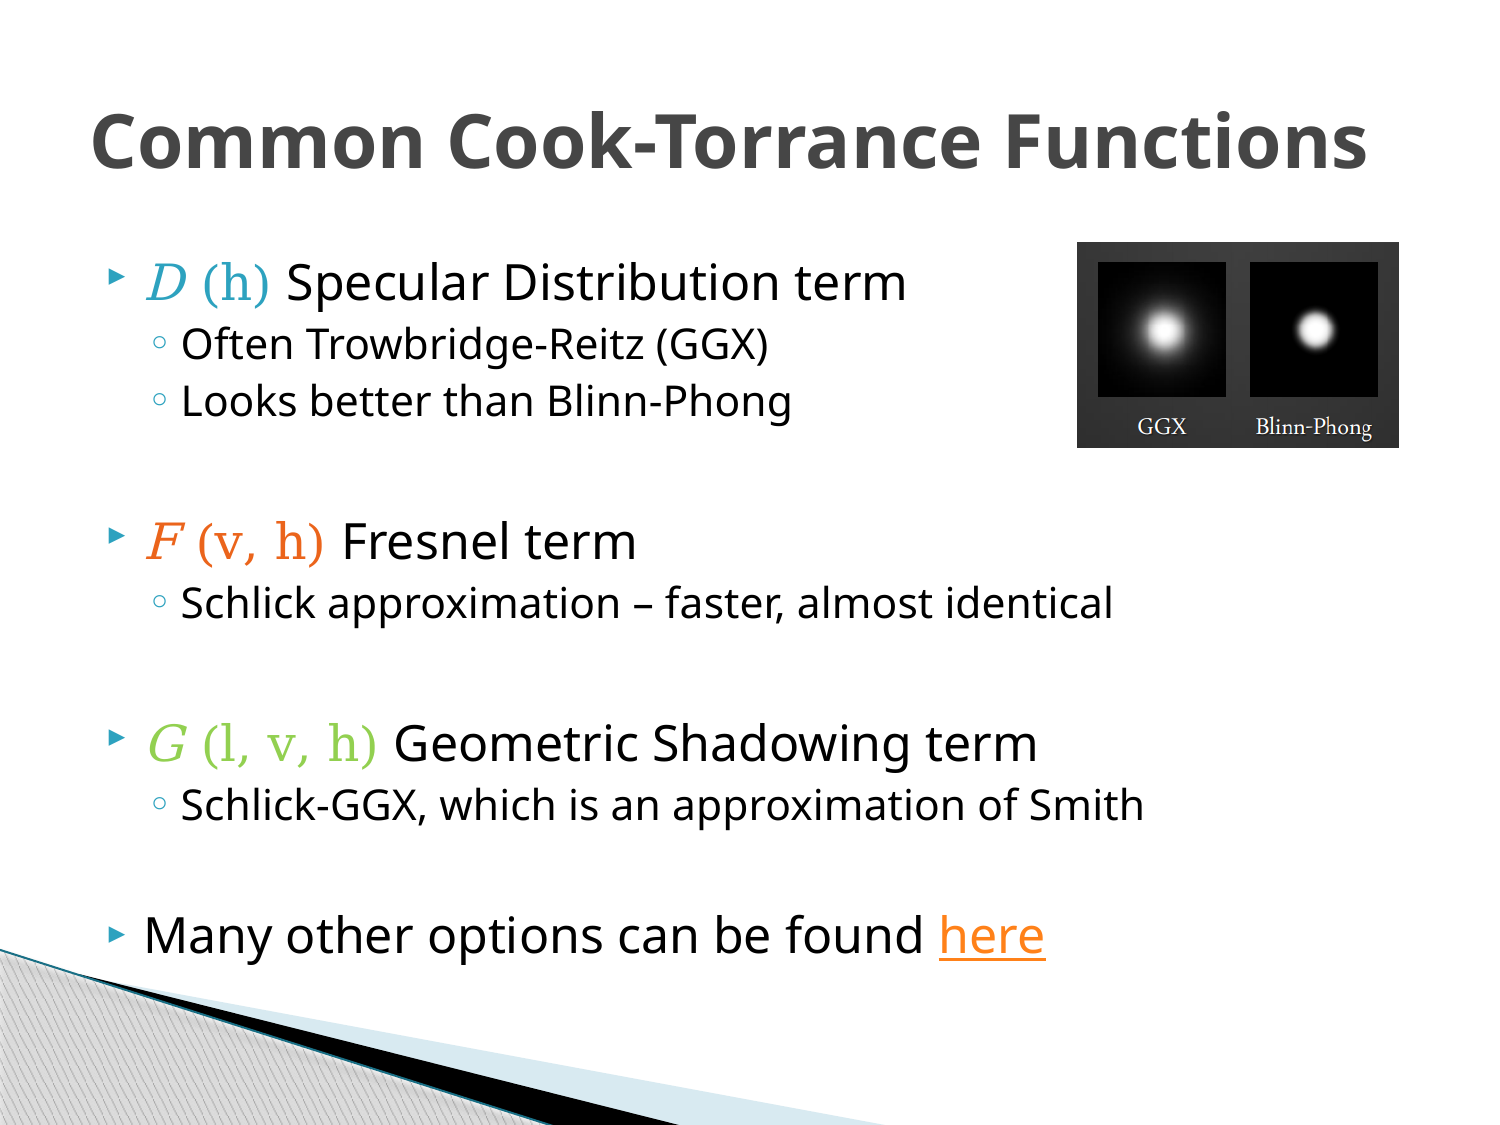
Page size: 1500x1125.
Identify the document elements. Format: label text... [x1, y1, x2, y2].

picture [1076, 242, 1399, 448]
list D (h) Specular Distribution term Often Trowbridge-Reitz (GGX) Looks better than Blinn-Phong F (v, h) Fresnel term Schlick approximation – faster, almost identical G (l, v, h) Geometric Shadowing term Schlick-GGX, which is an approximation of Smith Many other options can be found here [75, 243, 1425, 986]
title Common Cook-Torrance Functions [75, 45, 1425, 233]
